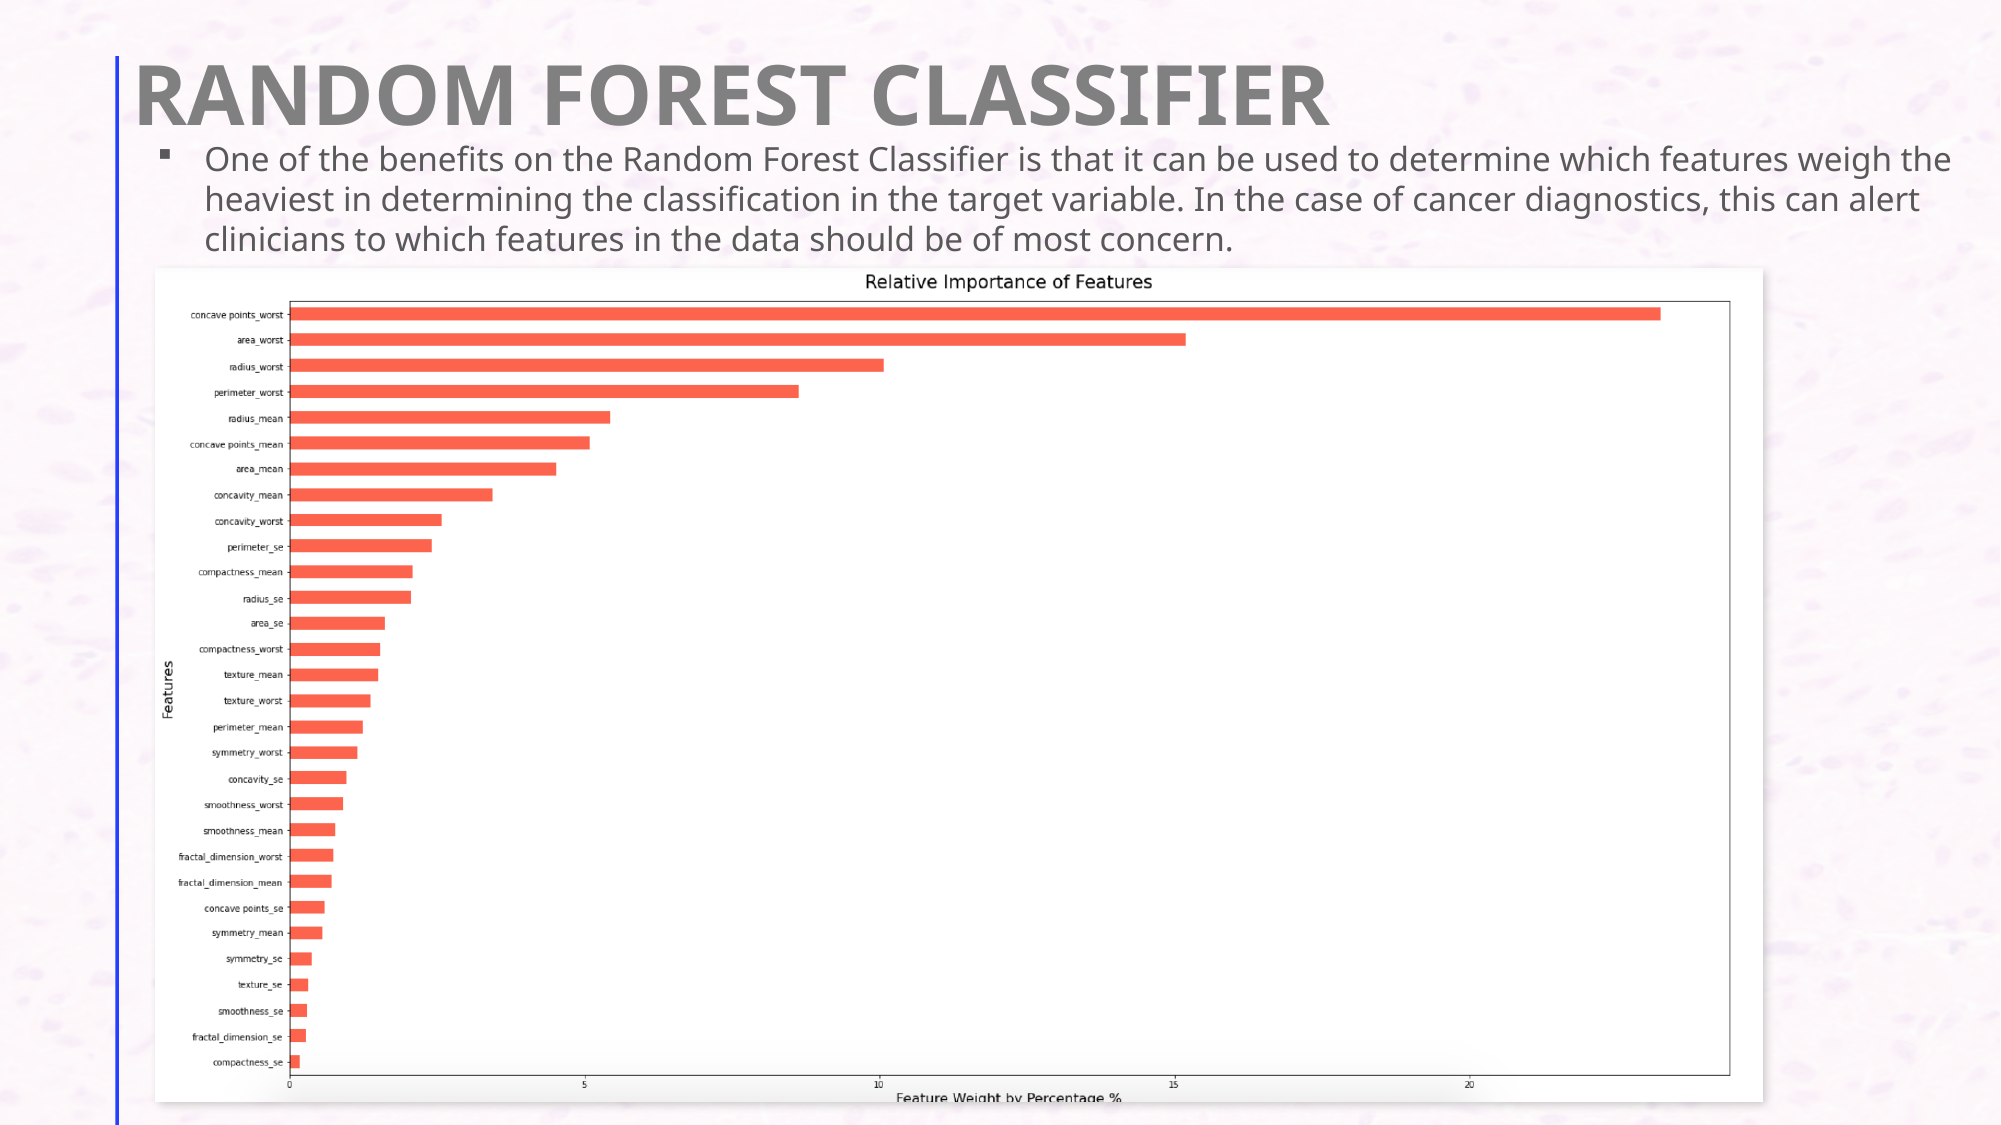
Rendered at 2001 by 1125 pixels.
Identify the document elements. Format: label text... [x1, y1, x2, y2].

title Random forest classifier [117, 25, 1439, 151]
text_box One of the benefits on the Random Forest Classifier is that it can be used to determine which features weigh the heaviest in determining the classification in the target variable. In the case of cancer diagnostics, this can alert clinicians to which features in the data should be of most concern. [142, 130, 1982, 266]
picture [155, 268, 1763, 1102]
